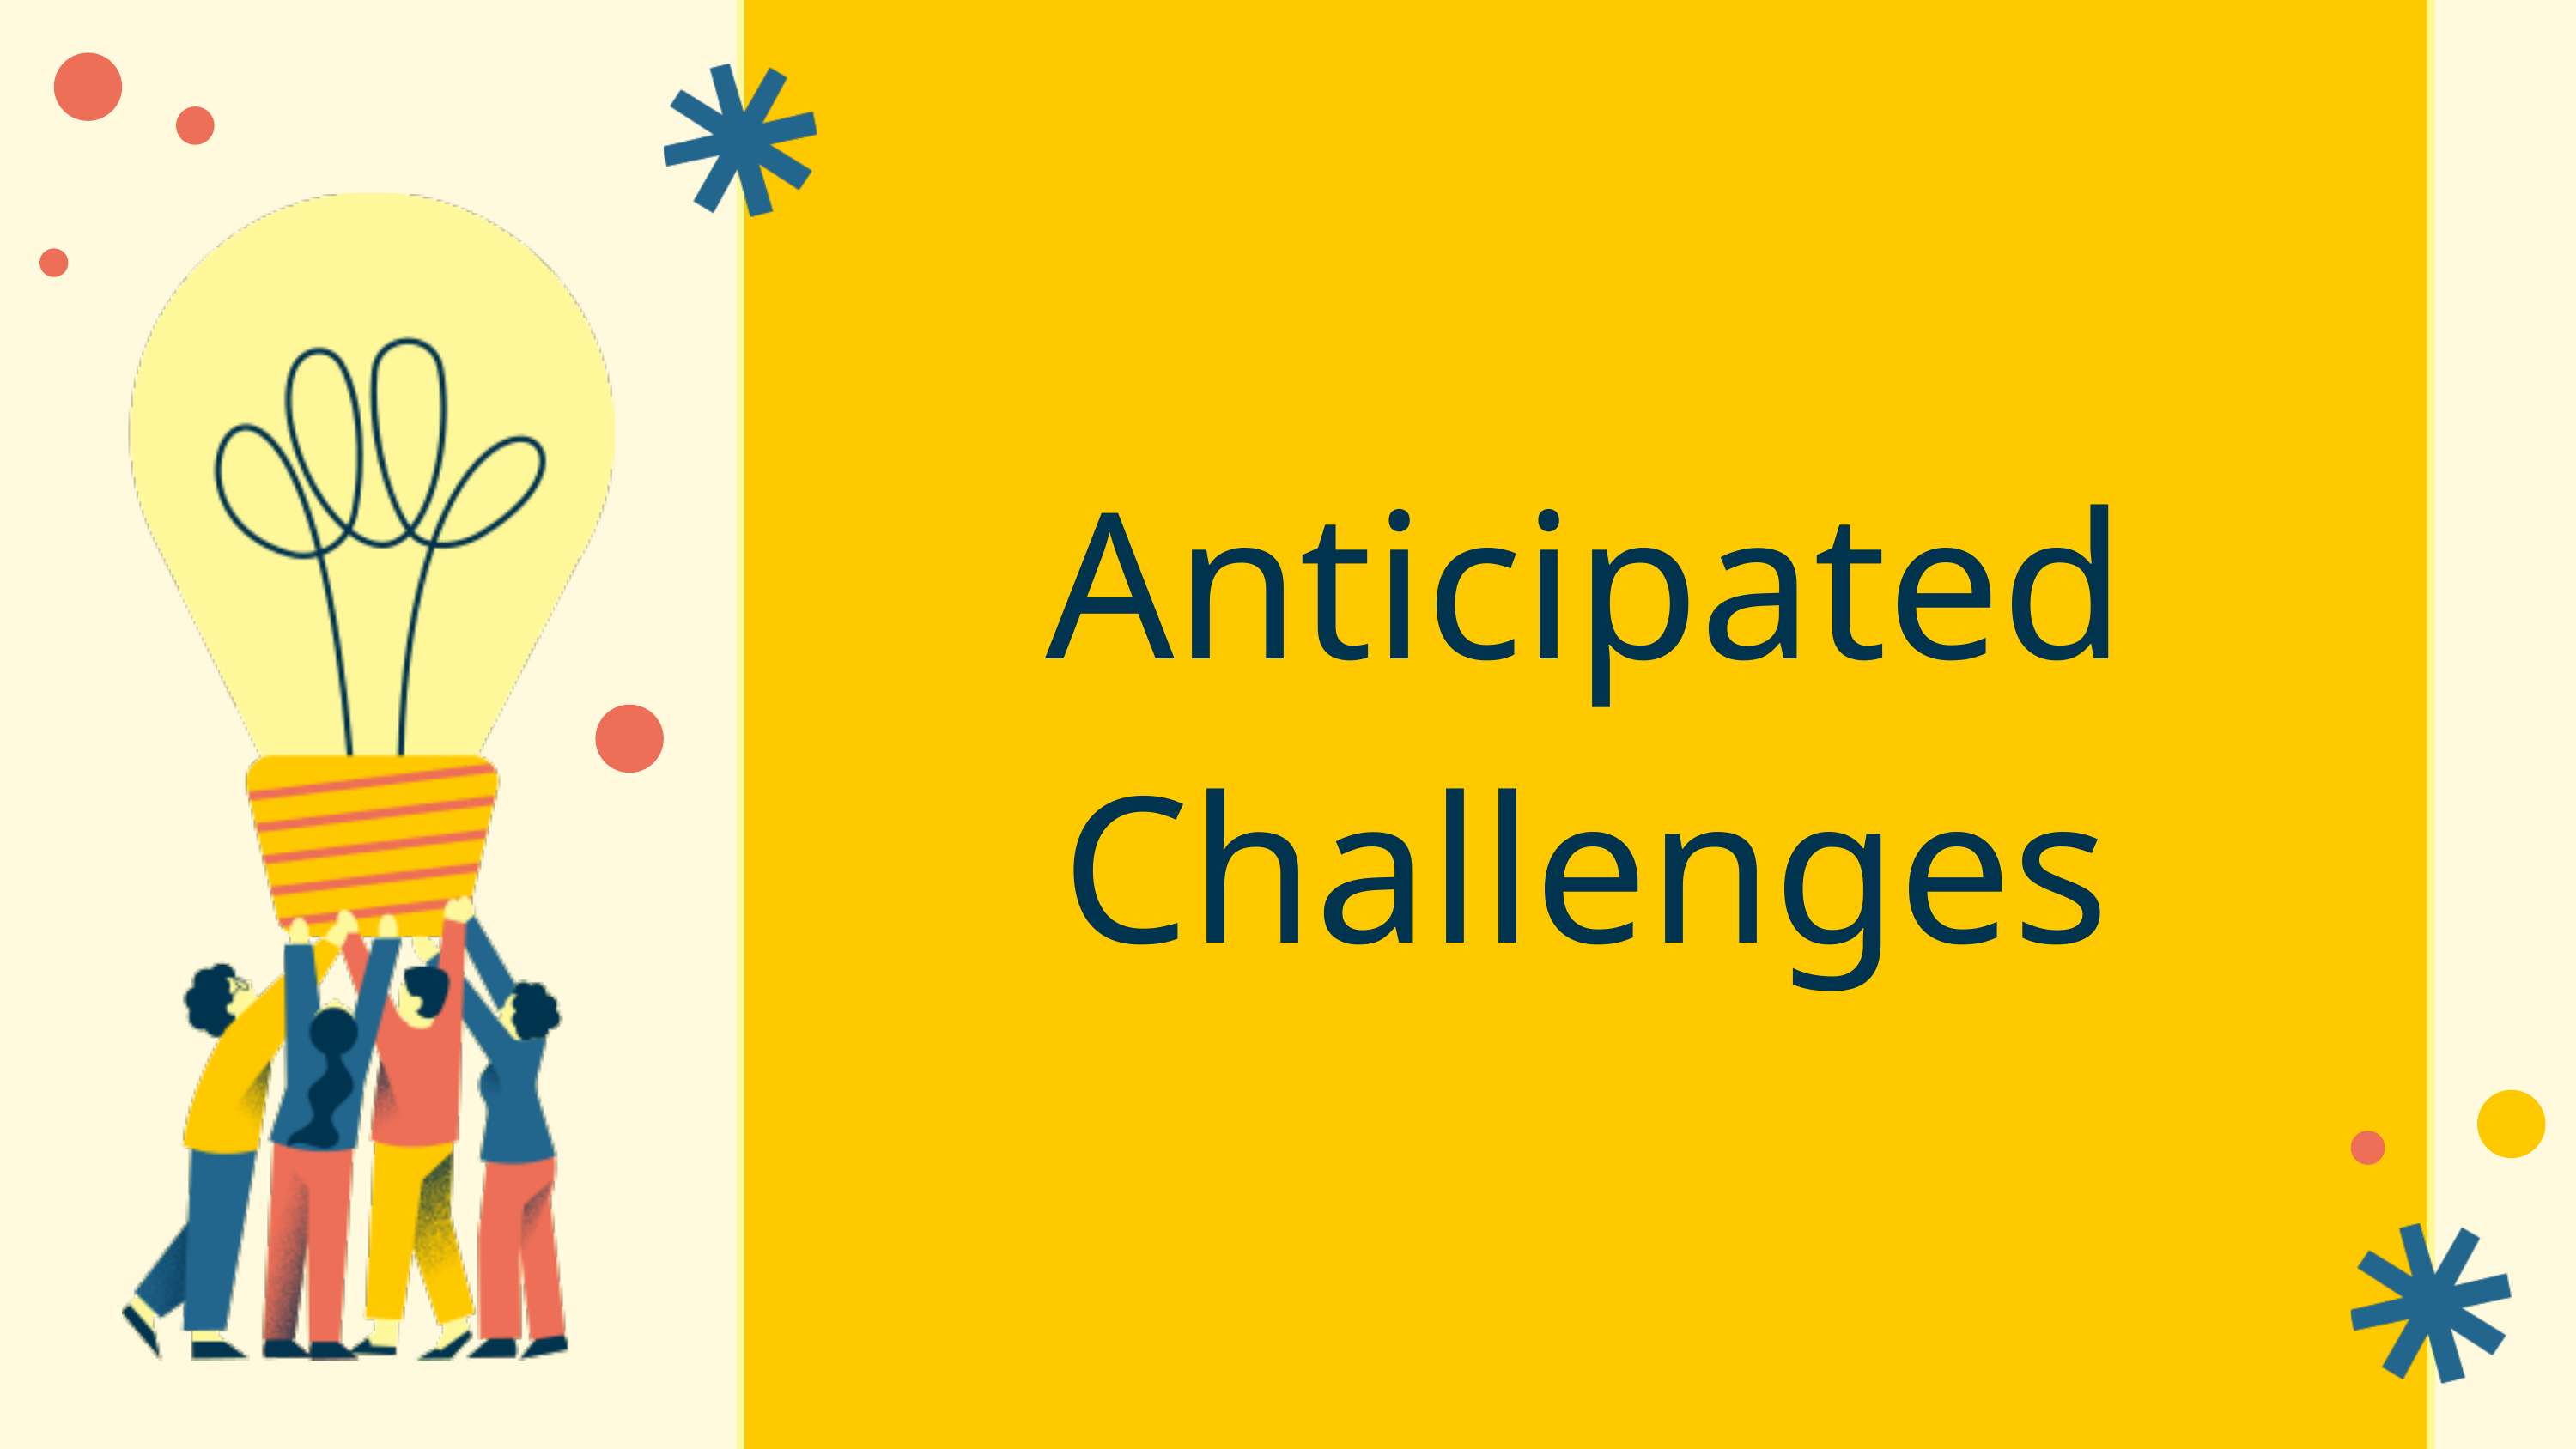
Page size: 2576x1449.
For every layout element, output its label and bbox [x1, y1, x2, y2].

text_box [53, 52, 123, 122]
text_box [595, 704, 665, 773]
text_box [2435, 1223, 2512, 1385]
text_box [2350, 1130, 2385, 1166]
text_box [740, 0, 2432, 1449]
text_box [175, 106, 215, 145]
text_box [2476, 1089, 2546, 1159]
text_box [39, 248, 69, 277]
text_box [122, 193, 615, 1361]
text_box [663, 64, 735, 218]
